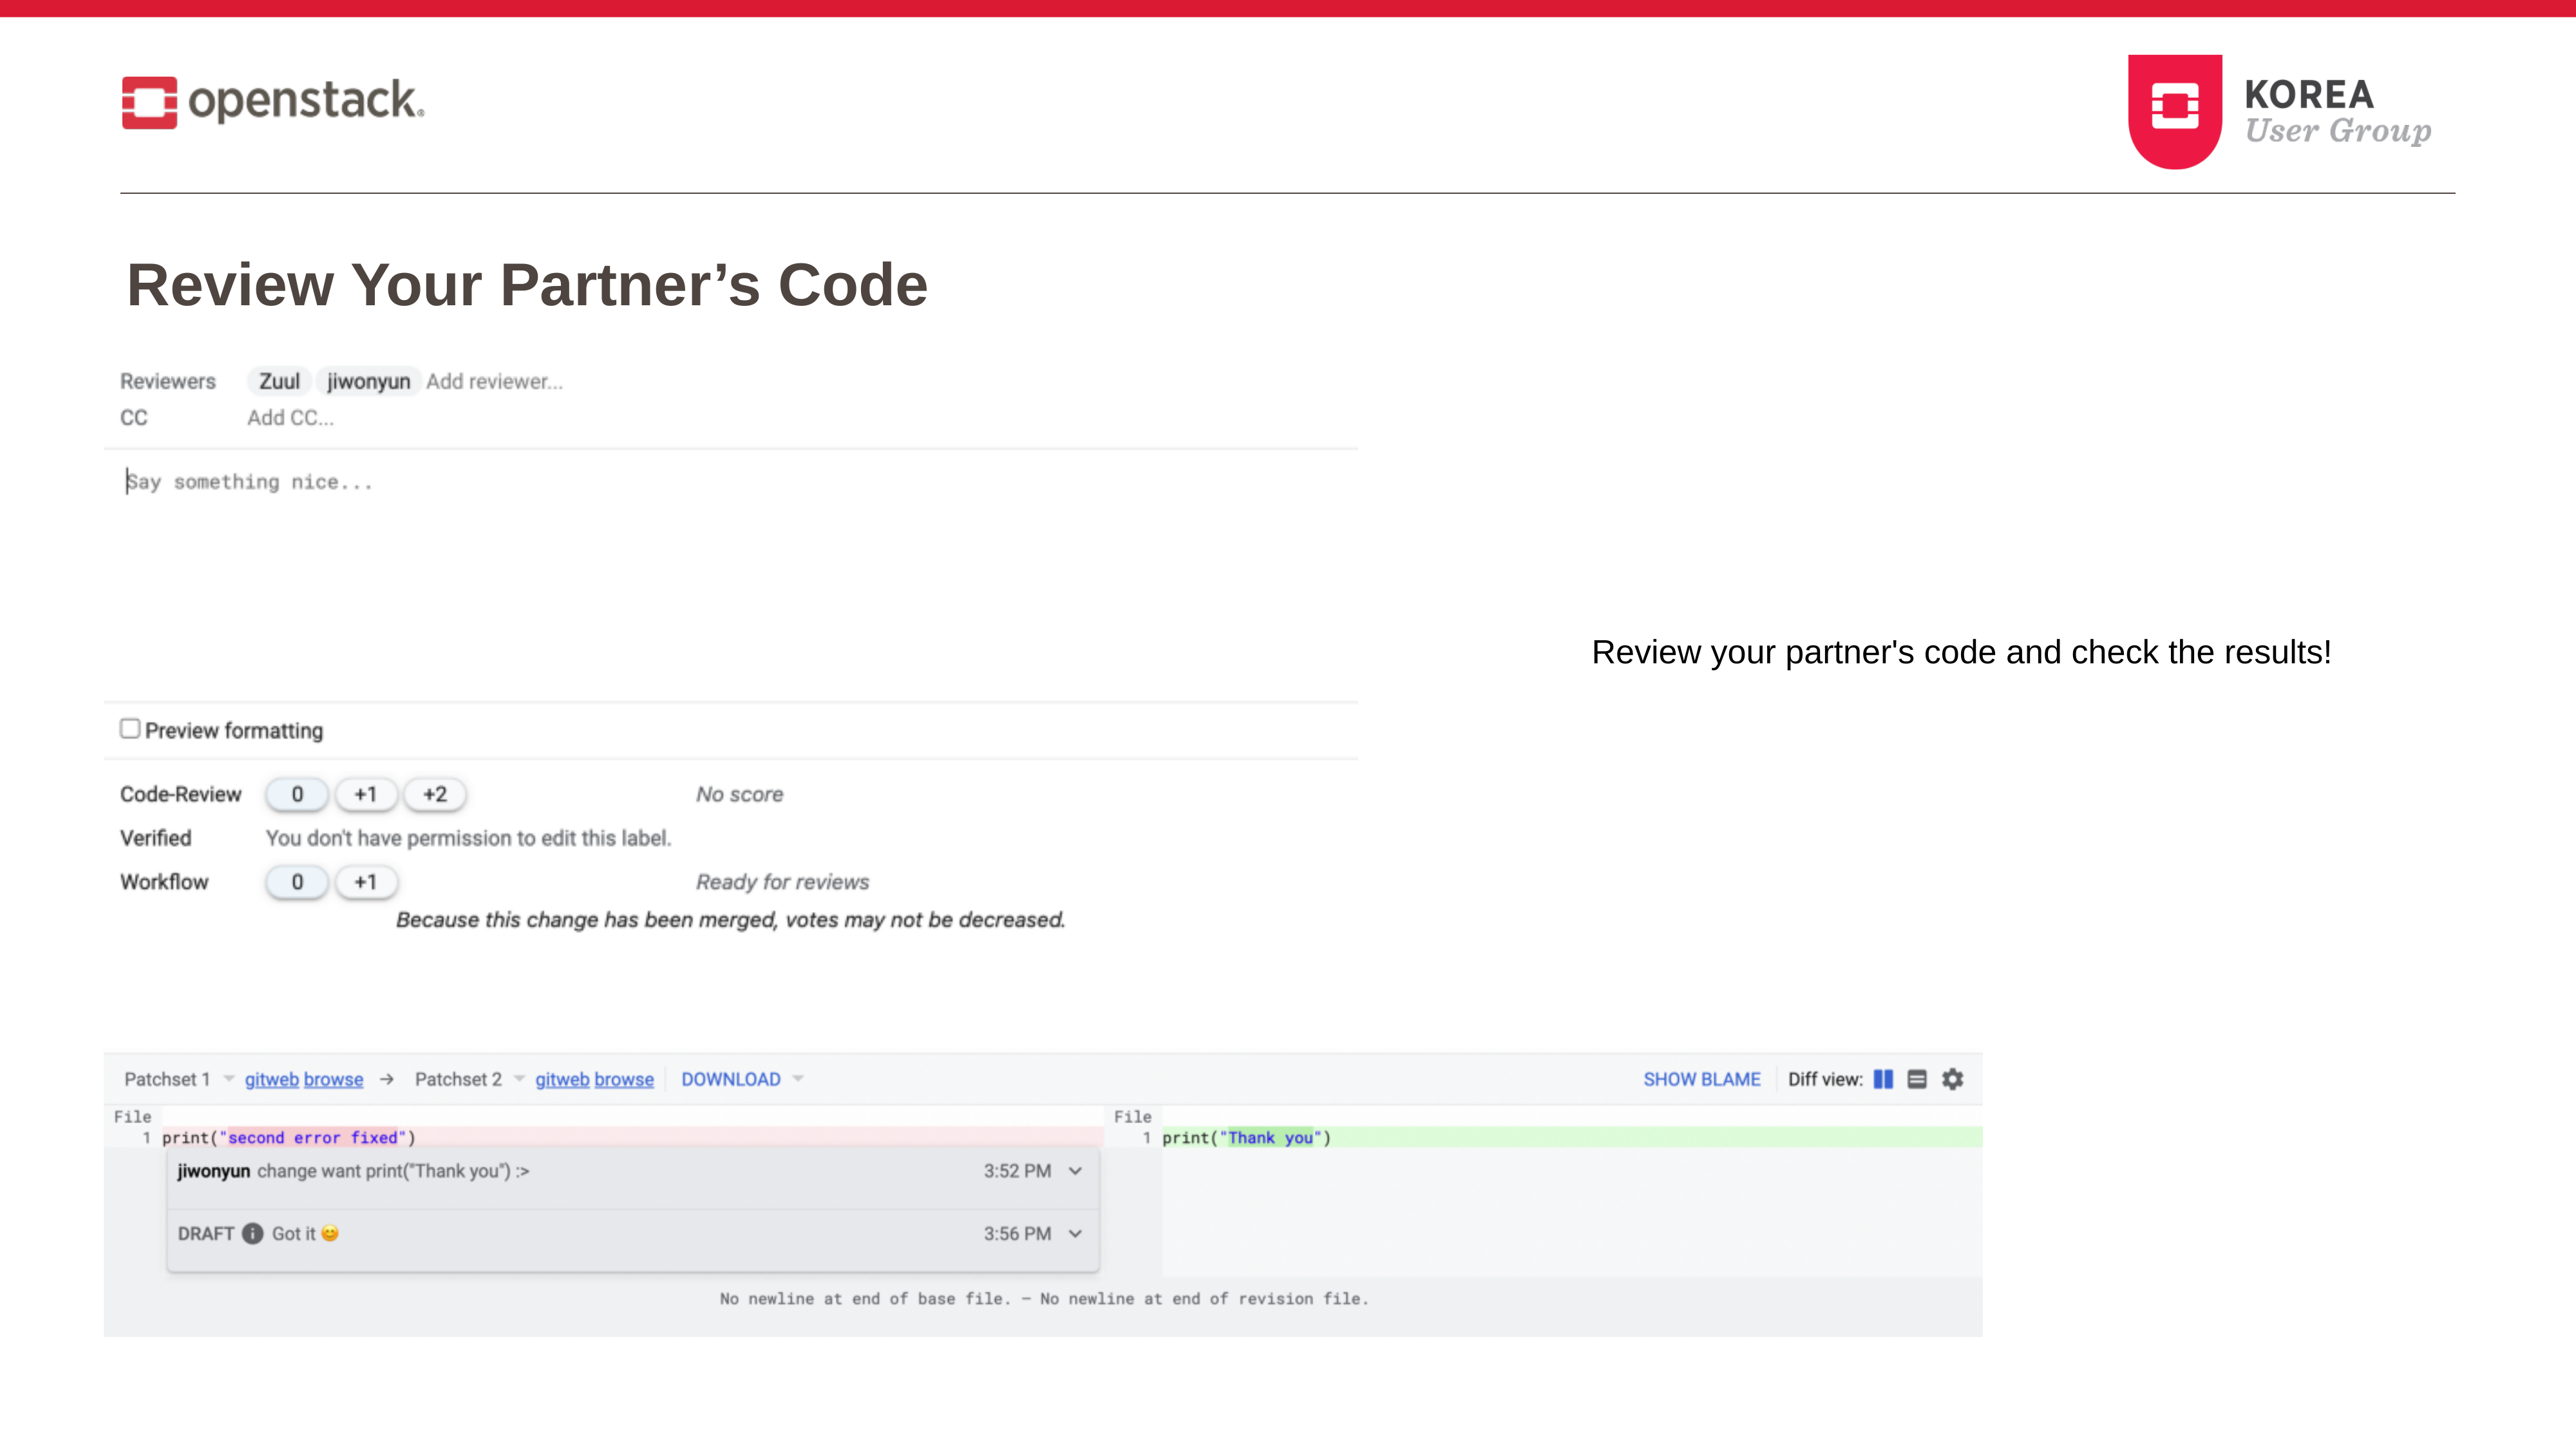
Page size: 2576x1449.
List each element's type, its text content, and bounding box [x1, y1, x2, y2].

picture [2099, 25, 2543, 202]
text_box Review your partner's code and check the results! [1582, 625, 2450, 676]
picture [104, 1048, 1983, 1337]
text_box Review Your Partner’s Code [117, 259, 1256, 314]
picture [104, 355, 1358, 945]
picture [122, 77, 426, 131]
